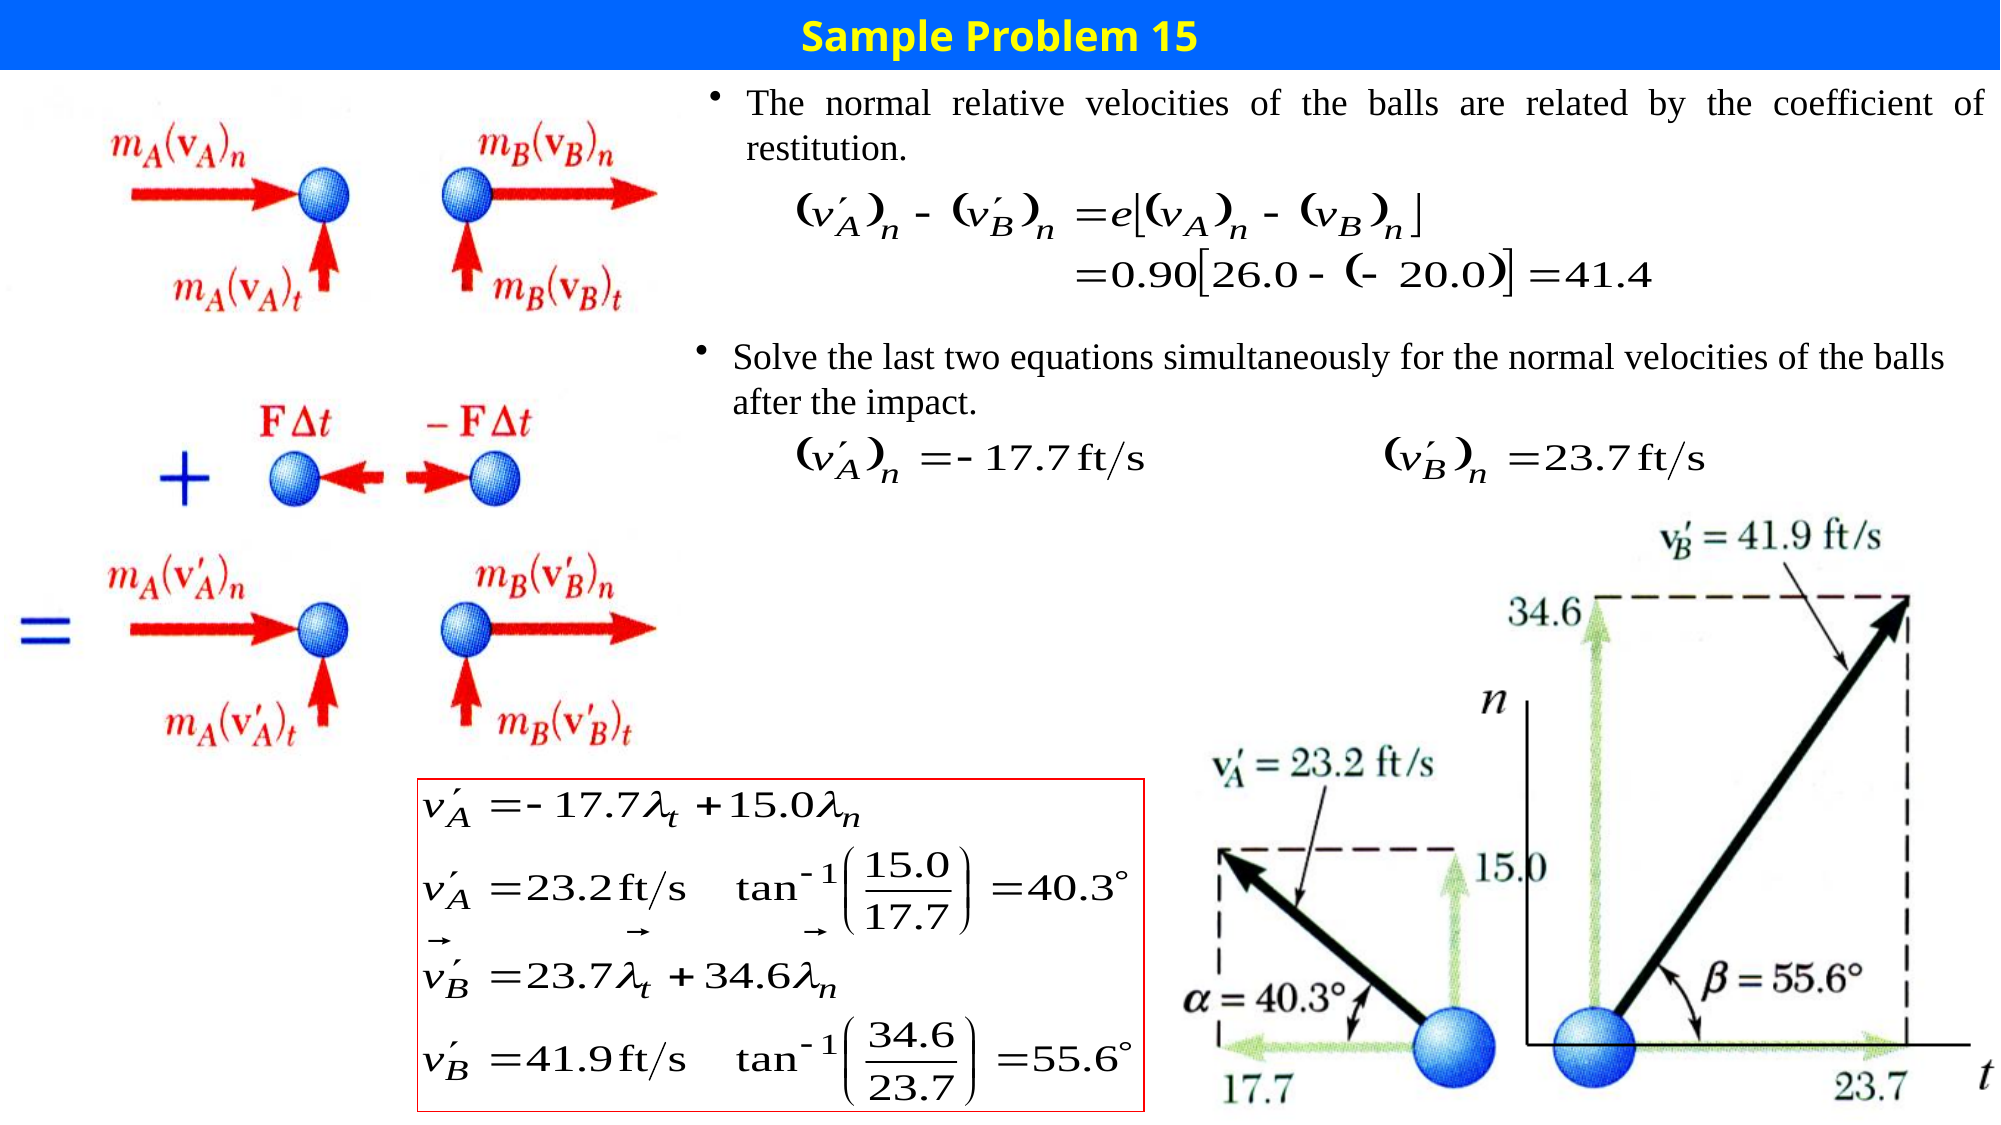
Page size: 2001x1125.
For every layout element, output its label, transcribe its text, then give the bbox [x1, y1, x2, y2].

picture [1175, 499, 1999, 1123]
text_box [418, 779, 1144, 1111]
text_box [792, 193, 1656, 300]
text_box Sample Problem 15 [0, 0, 2000, 70]
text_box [680, 325, 2000, 490]
text_box The normal relative velocities of the balls are related by the coefficient of restitution. [694, 70, 2000, 176]
picture [4, 75, 681, 760]
